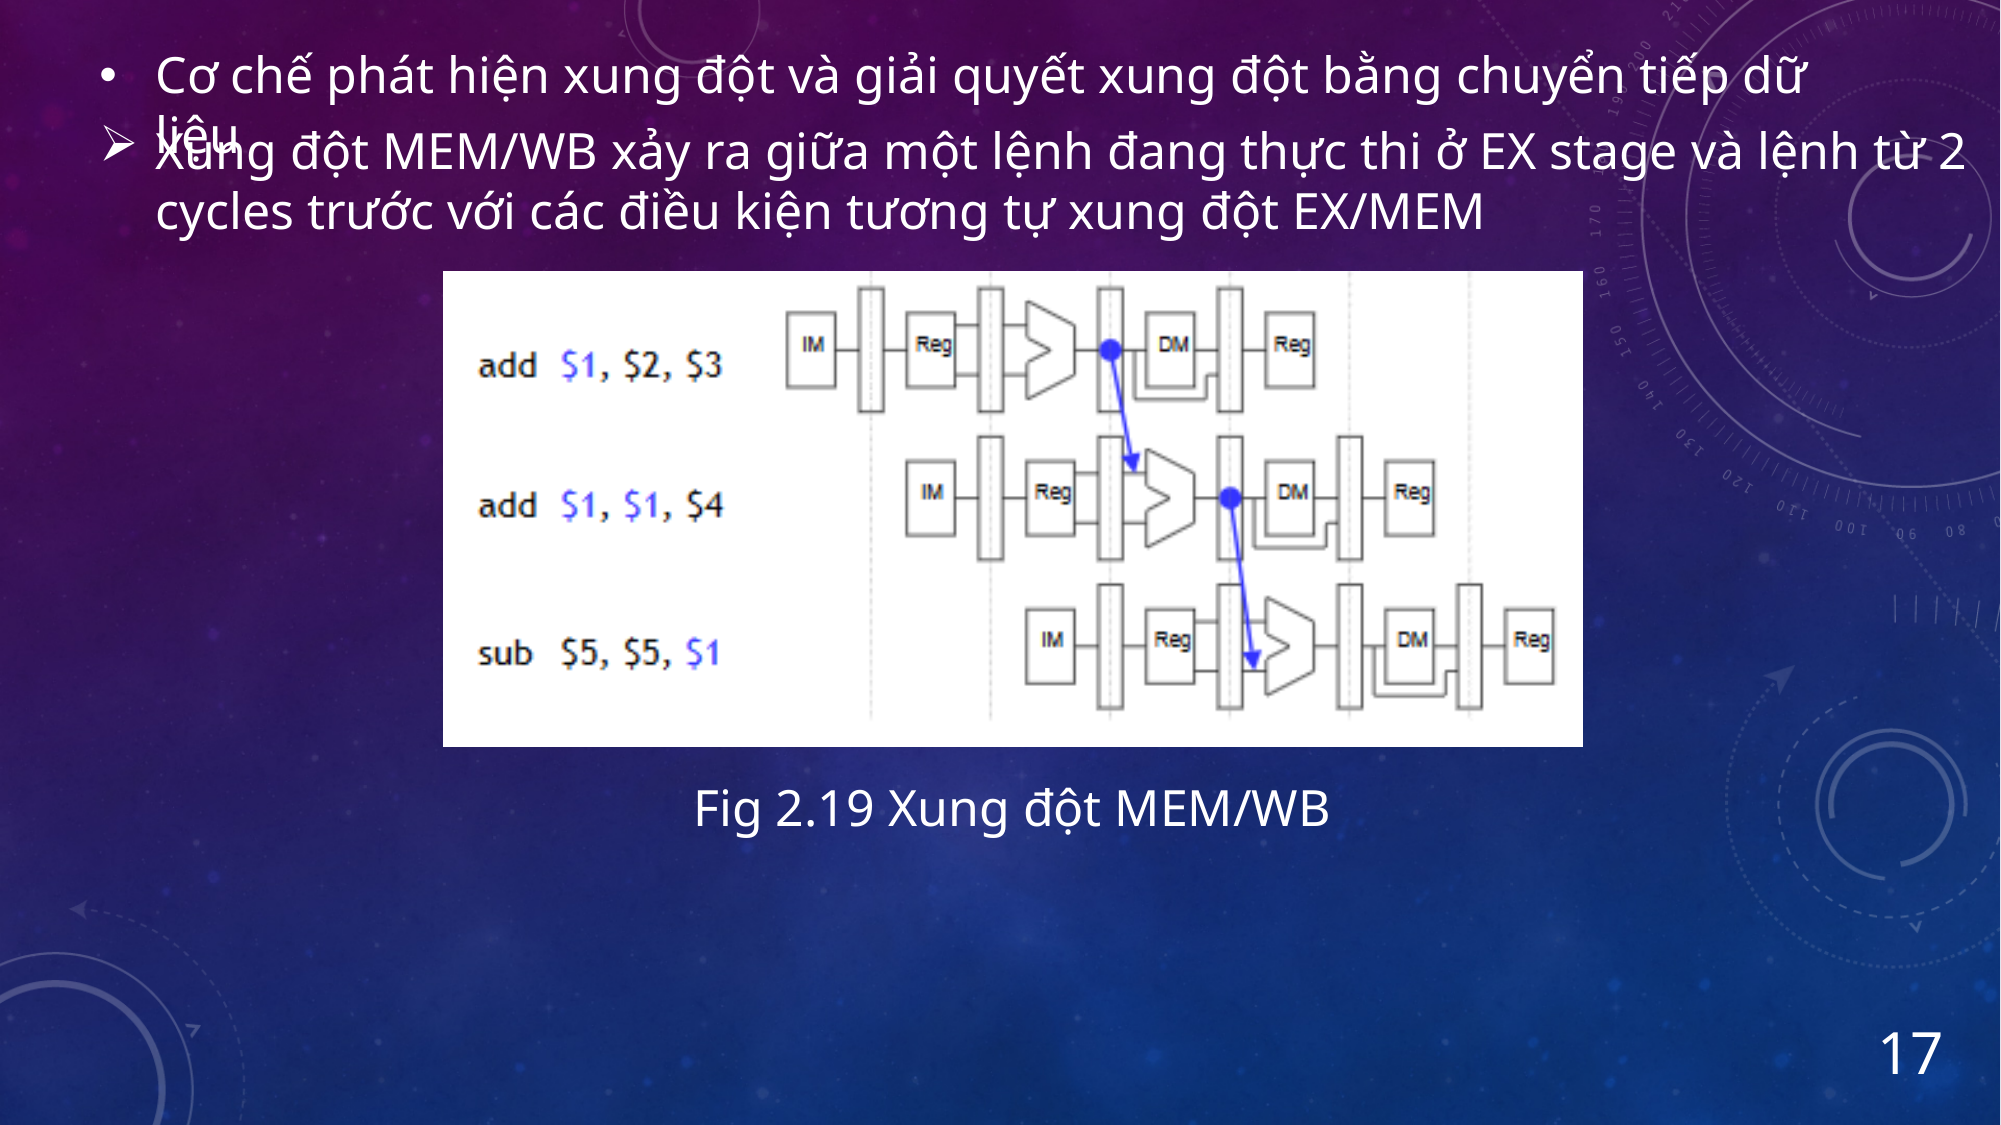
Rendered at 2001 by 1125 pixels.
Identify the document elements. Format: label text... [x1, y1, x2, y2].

slide_number 17 [1830, 1025, 1959, 1087]
text_box Fig 2.19 Xung đột MEM/WB [678, 769, 1348, 845]
text_box Cơ chế phát hiện xung đột và giải quyết xung đột bằng chuyển tiếp dữ liệu [84, 36, 1898, 112]
picture [0, 0, 2001, 1125]
text_box Xung đột MEM/WB xảy ra giữa một lệnh đang thực thi ở EX stage và lệnh từ 2 cycles trước với các điều kiện tương tự xung đột EX/MEM [84, 112, 2000, 247]
